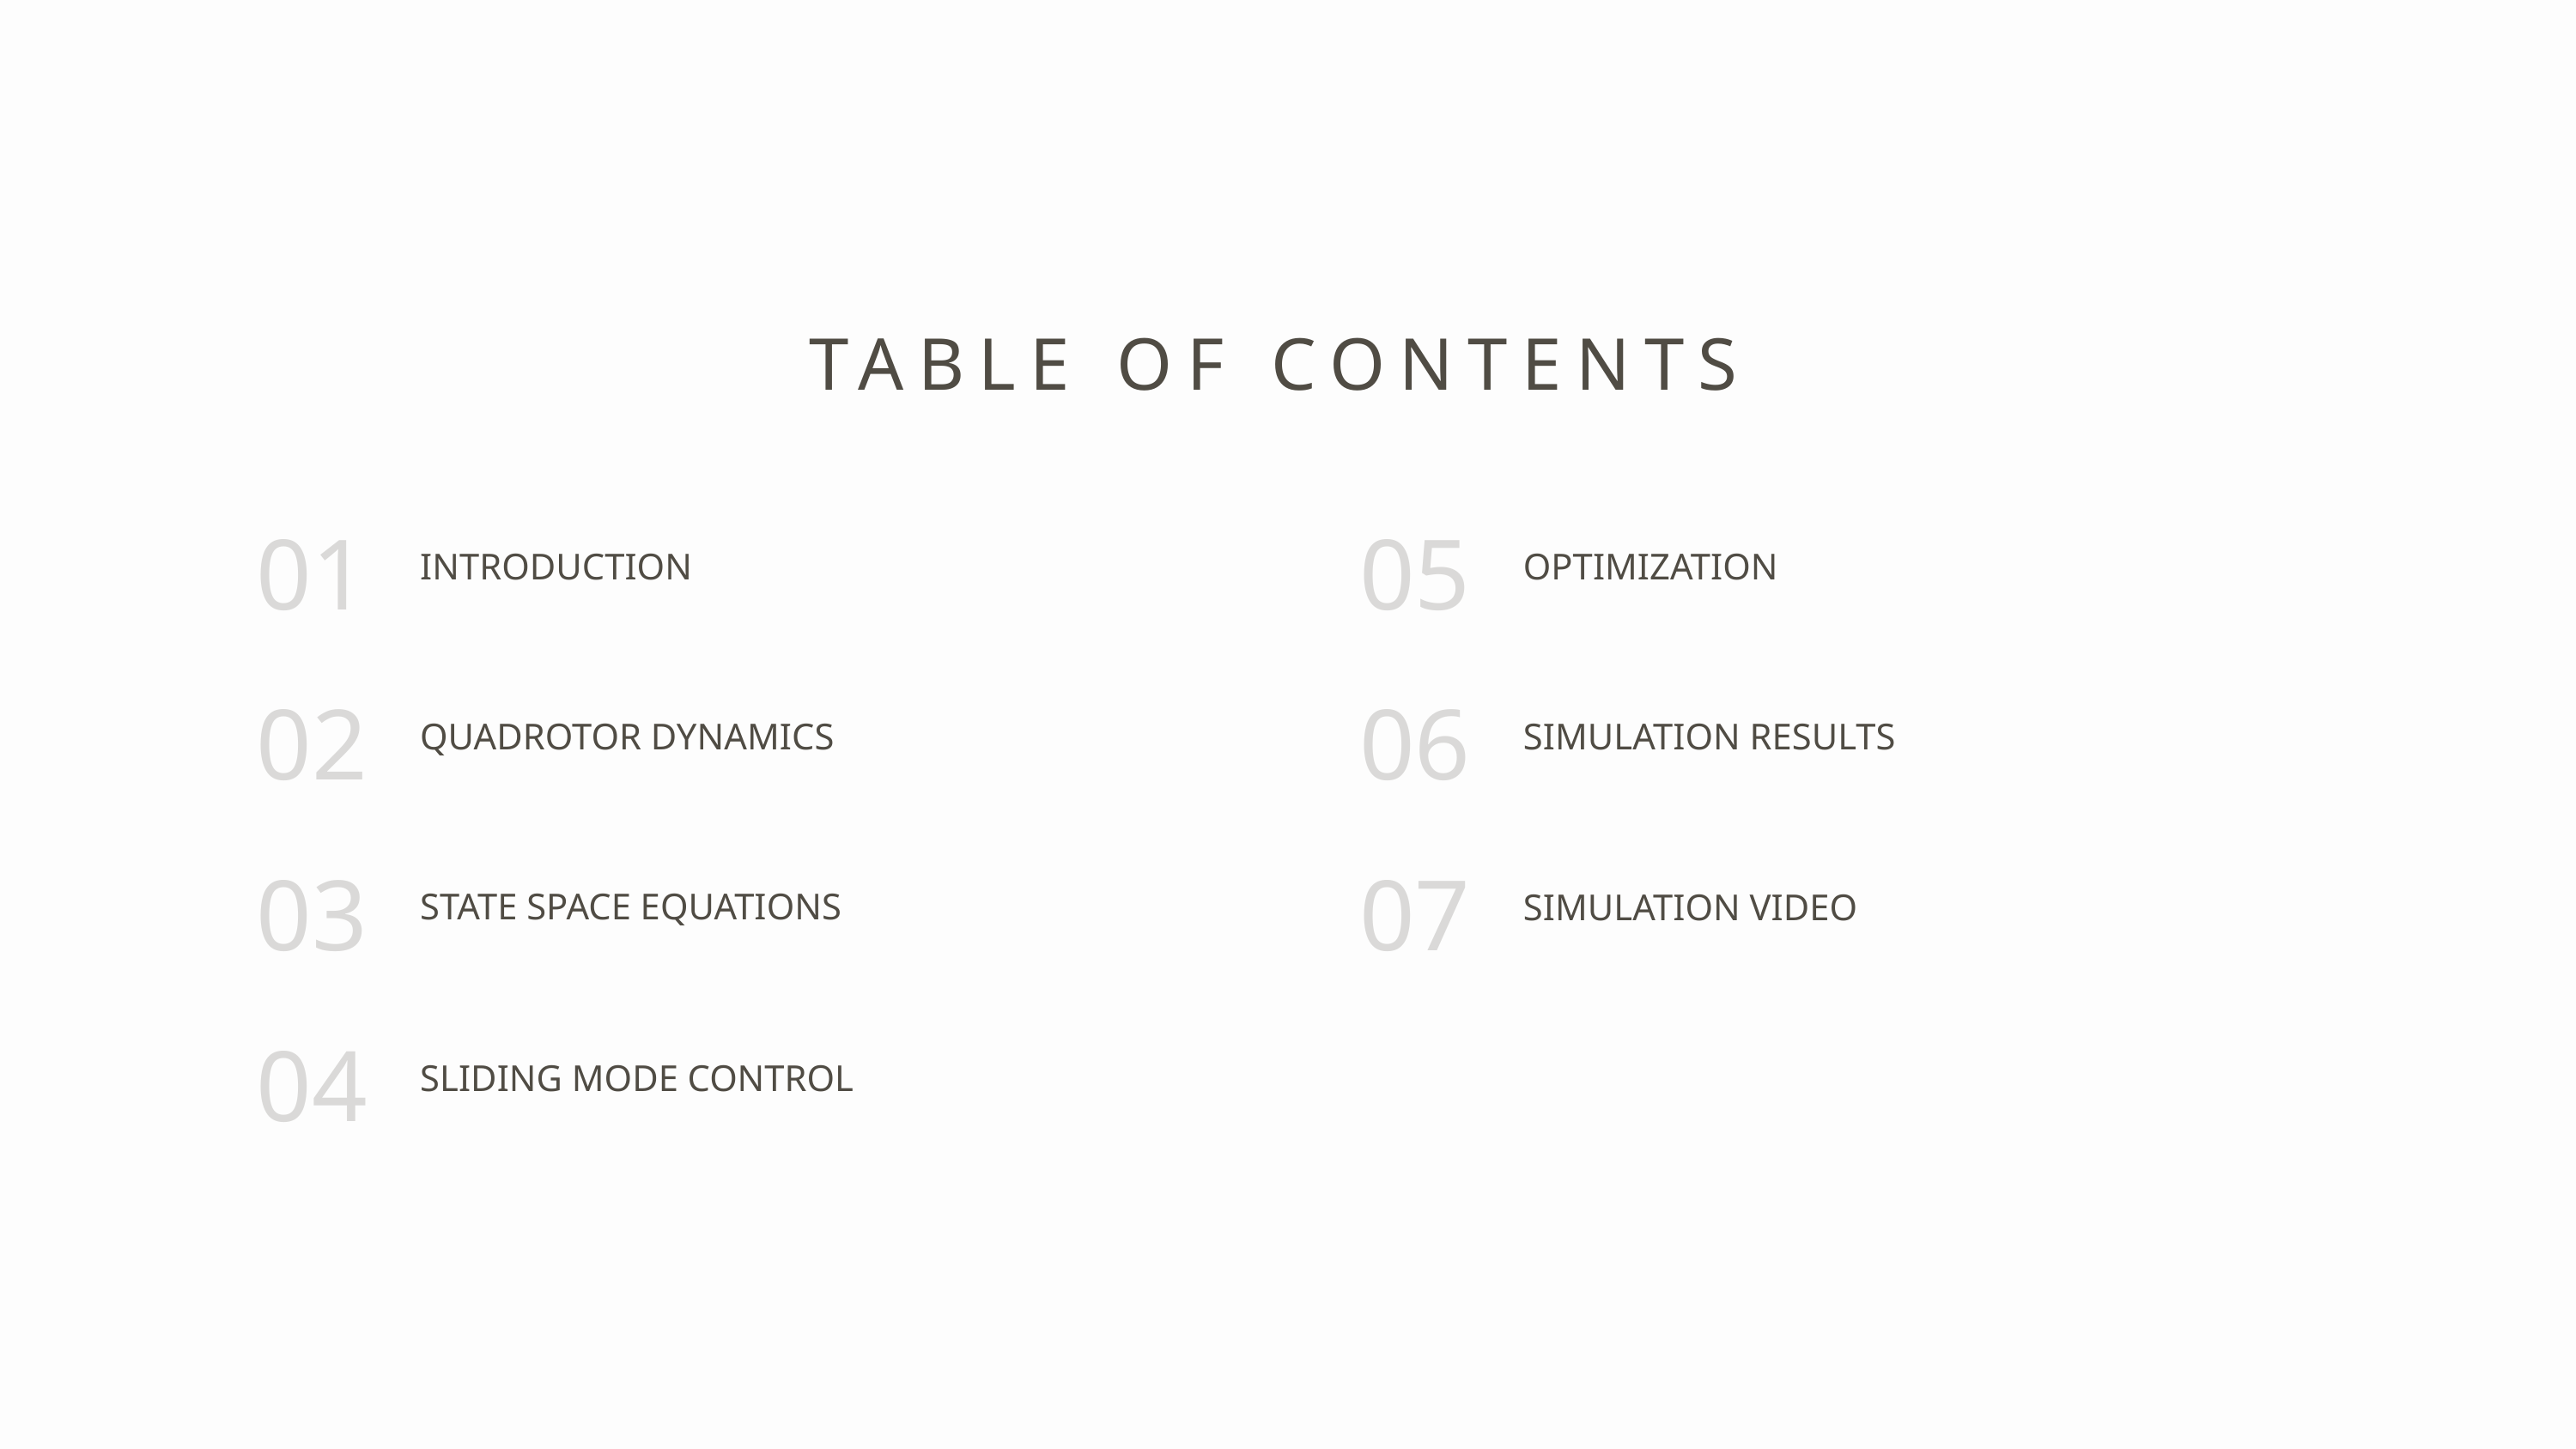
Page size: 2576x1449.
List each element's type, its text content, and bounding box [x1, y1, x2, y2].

text_box 02 [232, 663, 392, 800]
text_box TABLE OF CONTENTS [623, 304, 1925, 405]
text_box 05 [1334, 493, 1496, 629]
text_box SLIDING MODE CONTROL [420, 1048, 1241, 1099]
text_box SIMULATION VIDEO [1522, 877, 2344, 928]
text_box STATE SPACE EQUATIONS [420, 876, 1241, 927]
text_box OPTIMIZATION [1522, 537, 2344, 587]
text_box QUADROTOR DYNAMICS [420, 706, 1241, 757]
text_box 07 [1334, 834, 1496, 971]
text_box 03 [232, 834, 392, 971]
text_box 04 [232, 1004, 392, 1142]
text_box SIMULATION RESULTS [1522, 706, 2344, 757]
text_box 06 [1334, 663, 1496, 800]
text_box 01 [232, 493, 392, 629]
text_box INTRODUCTION [420, 537, 1241, 587]
